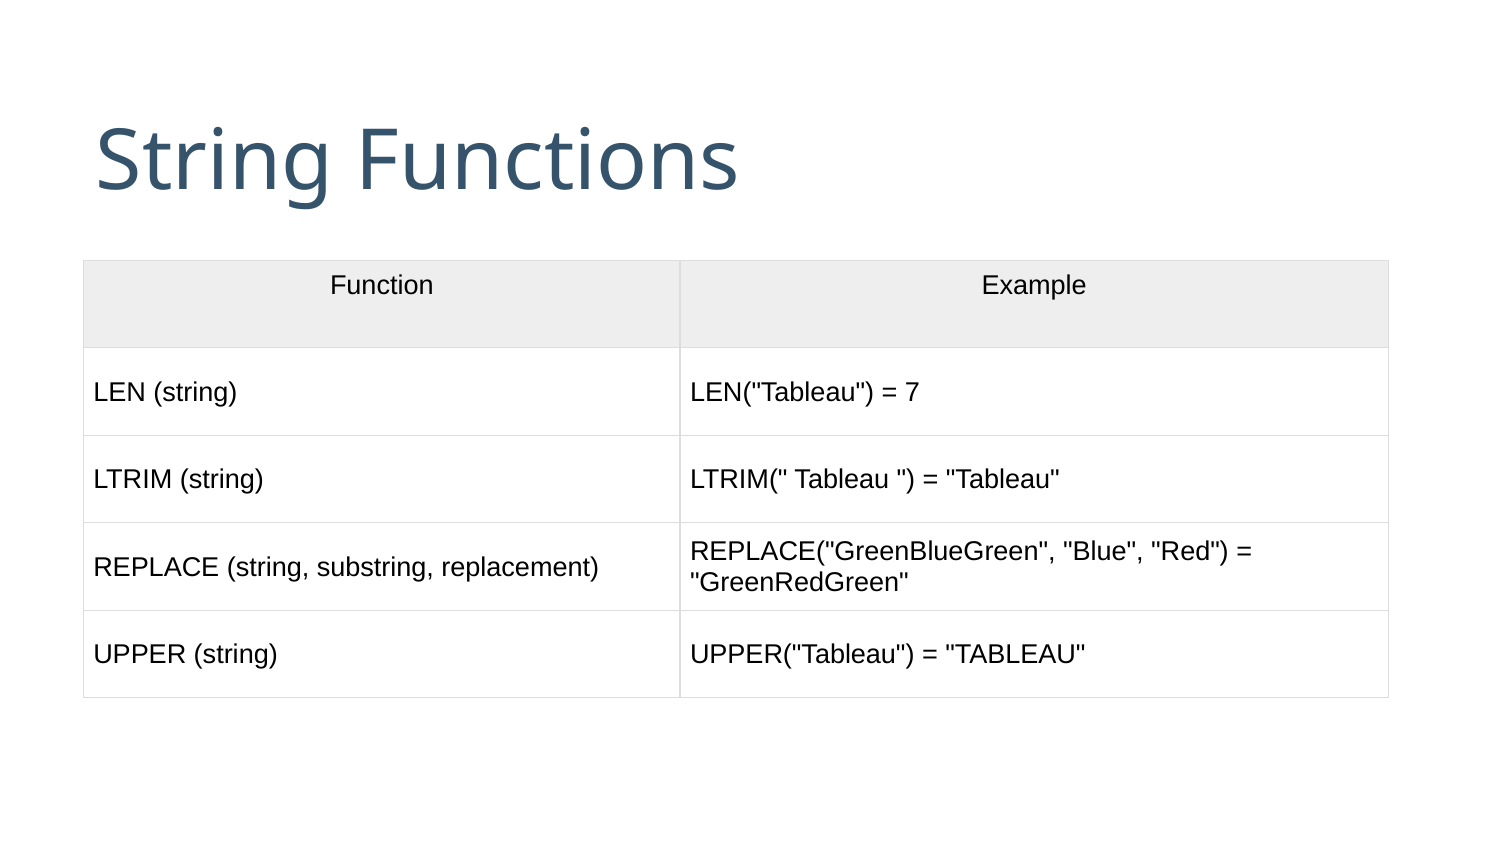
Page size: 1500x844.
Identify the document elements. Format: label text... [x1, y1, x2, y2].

table_cell REPLACE("GreenBlueGreen", "Blue", "Red") = "GreenRedGreen" [681, 523, 1388, 610]
table_cell REPLACE (string, substring, replacement) [84, 523, 679, 610]
table_header Example [681, 261, 1388, 347]
table_cell LTRIM(" Tableau ") = "Tableau" [681, 436, 1388, 522]
title String Functions [80, 61, 1407, 266]
table_cell UPPER("Tableau") = "TABLEAU" [681, 611, 1388, 697]
table_cell LTRIM (string) [84, 436, 679, 522]
table_cell UPPER (string) [84, 611, 679, 697]
table_cell LEN (string) [84, 348, 679, 435]
table_header Function [84, 261, 679, 347]
table_cell LEN("Tableau") = 7 [681, 348, 1388, 435]
